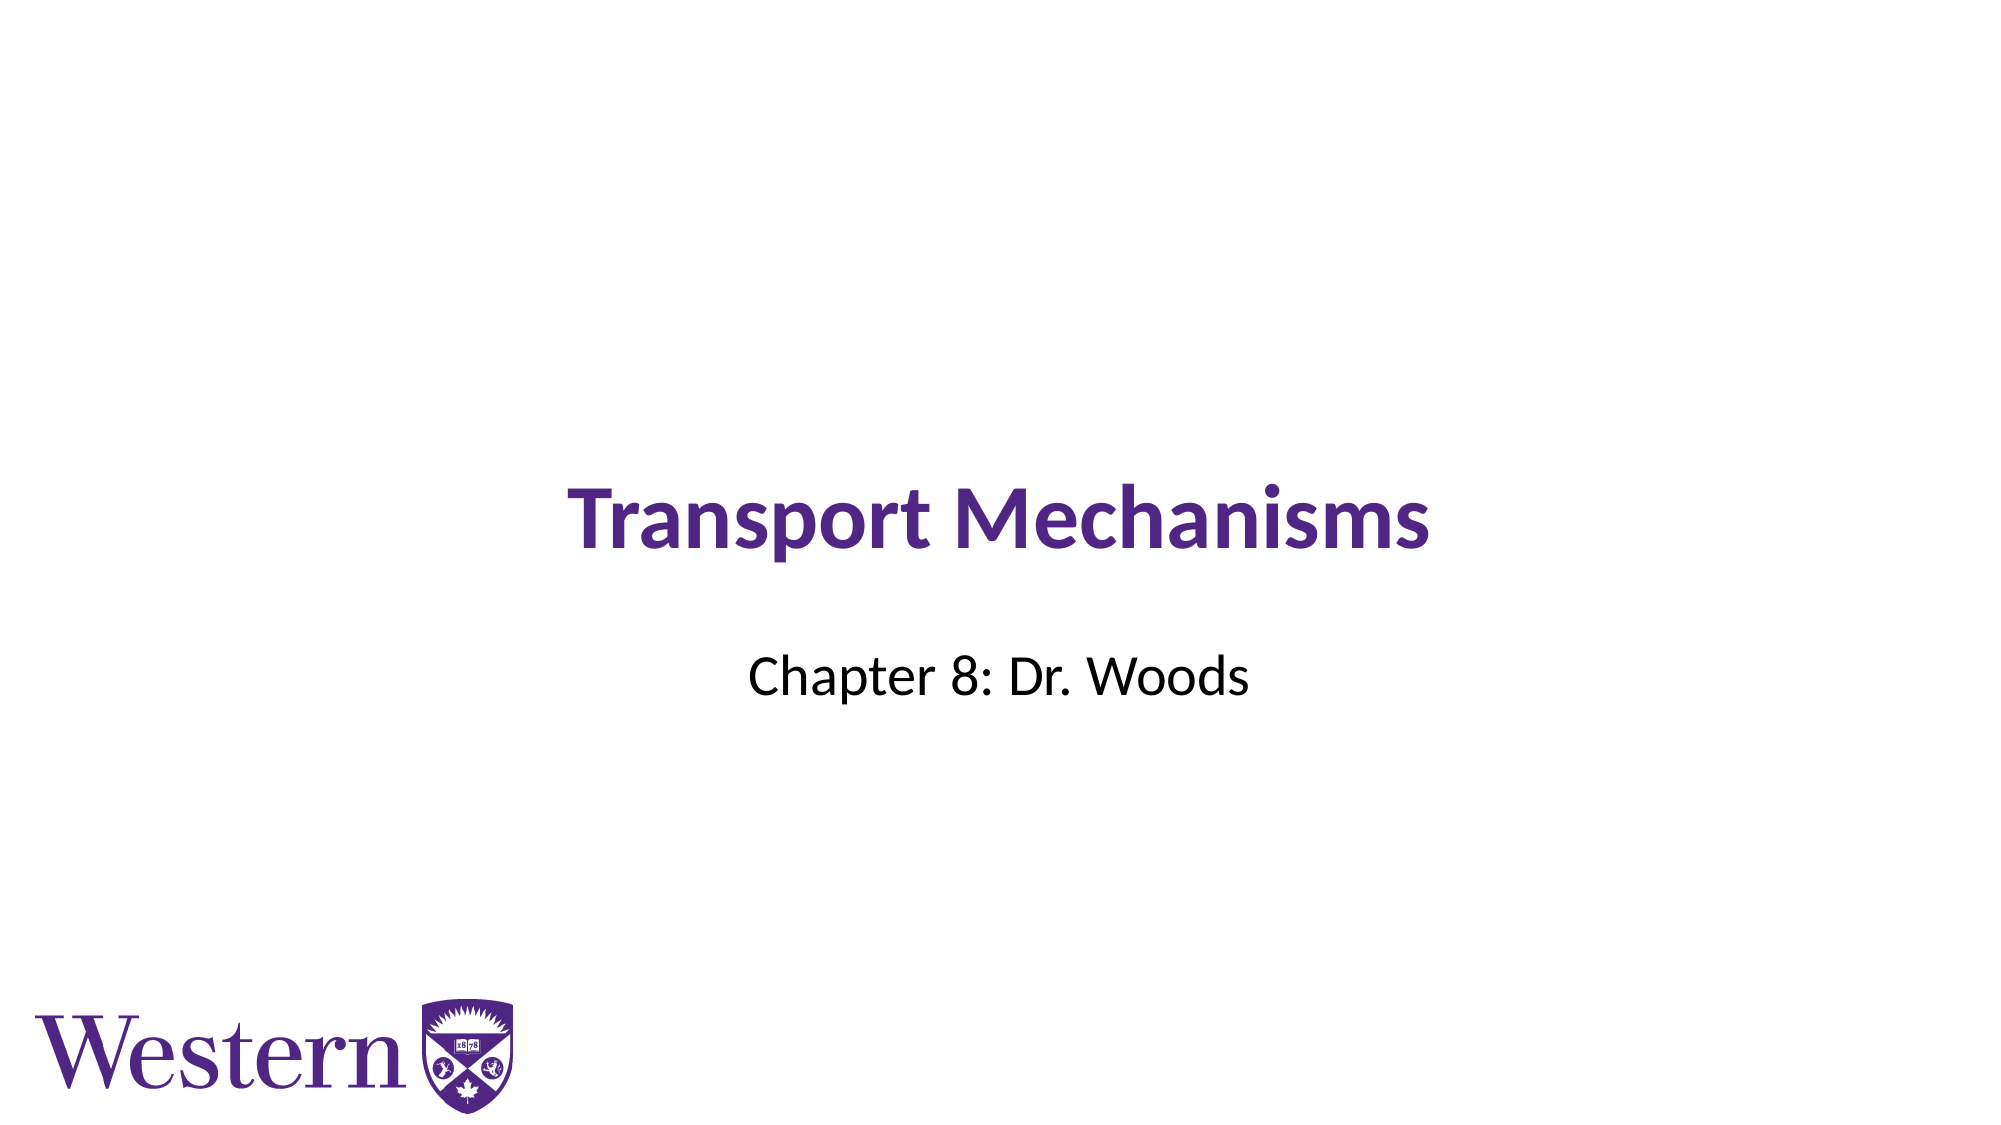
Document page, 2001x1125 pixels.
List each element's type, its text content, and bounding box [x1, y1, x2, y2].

subtitle Chapter 8: Dr. Woods [300, 637, 1700, 925]
picture [35, 999, 513, 1114]
title Transport Mechanisms [249, 184, 1750, 576]
